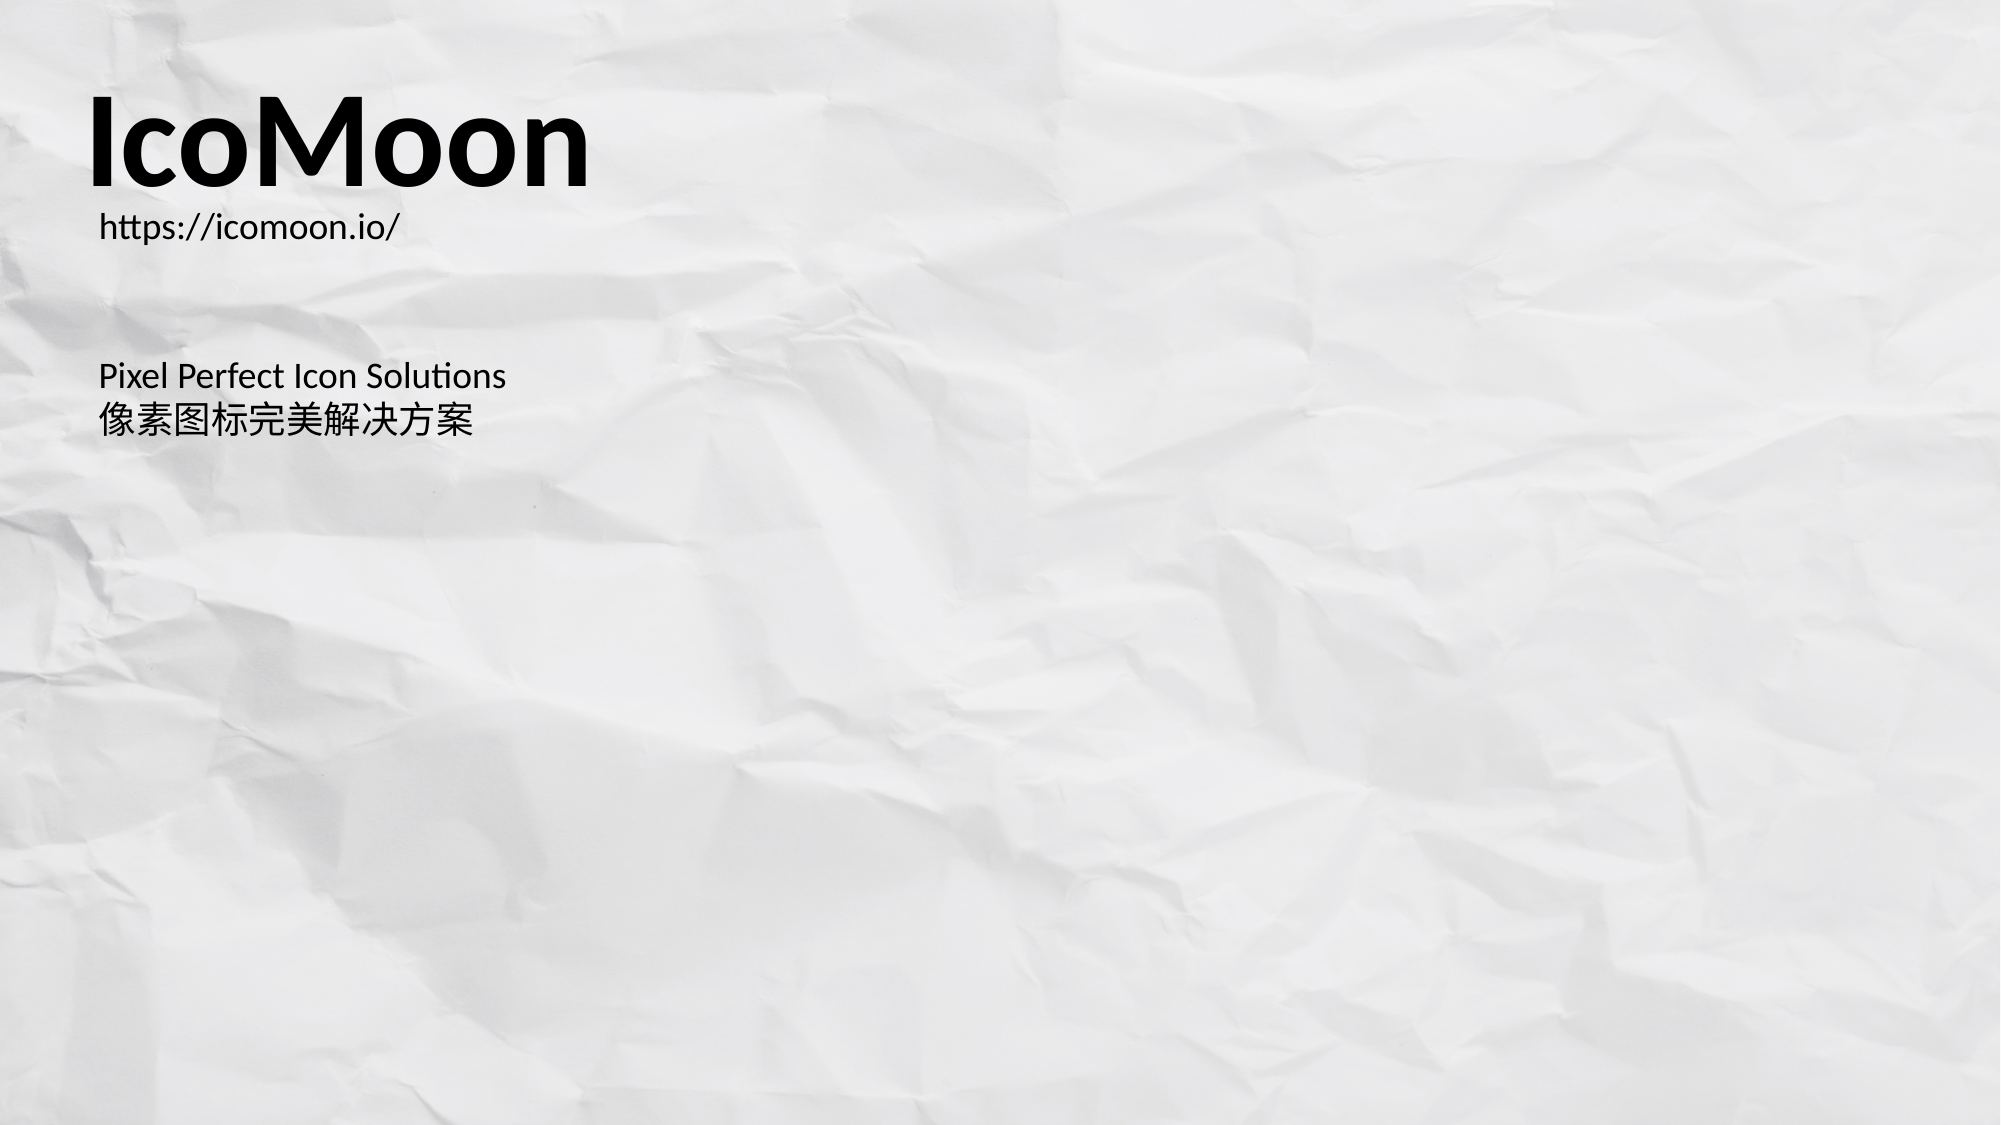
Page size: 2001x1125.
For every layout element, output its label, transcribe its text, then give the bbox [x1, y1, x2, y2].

picture [0, 0, 2001, 1125]
text_box https://icomoon.io/ [84, 194, 416, 255]
text_box IcoMoon [69, 41, 609, 222]
text_box Pixel Perfect Icon Solutions 像素图标完美解决方案 [83, 343, 531, 448]
